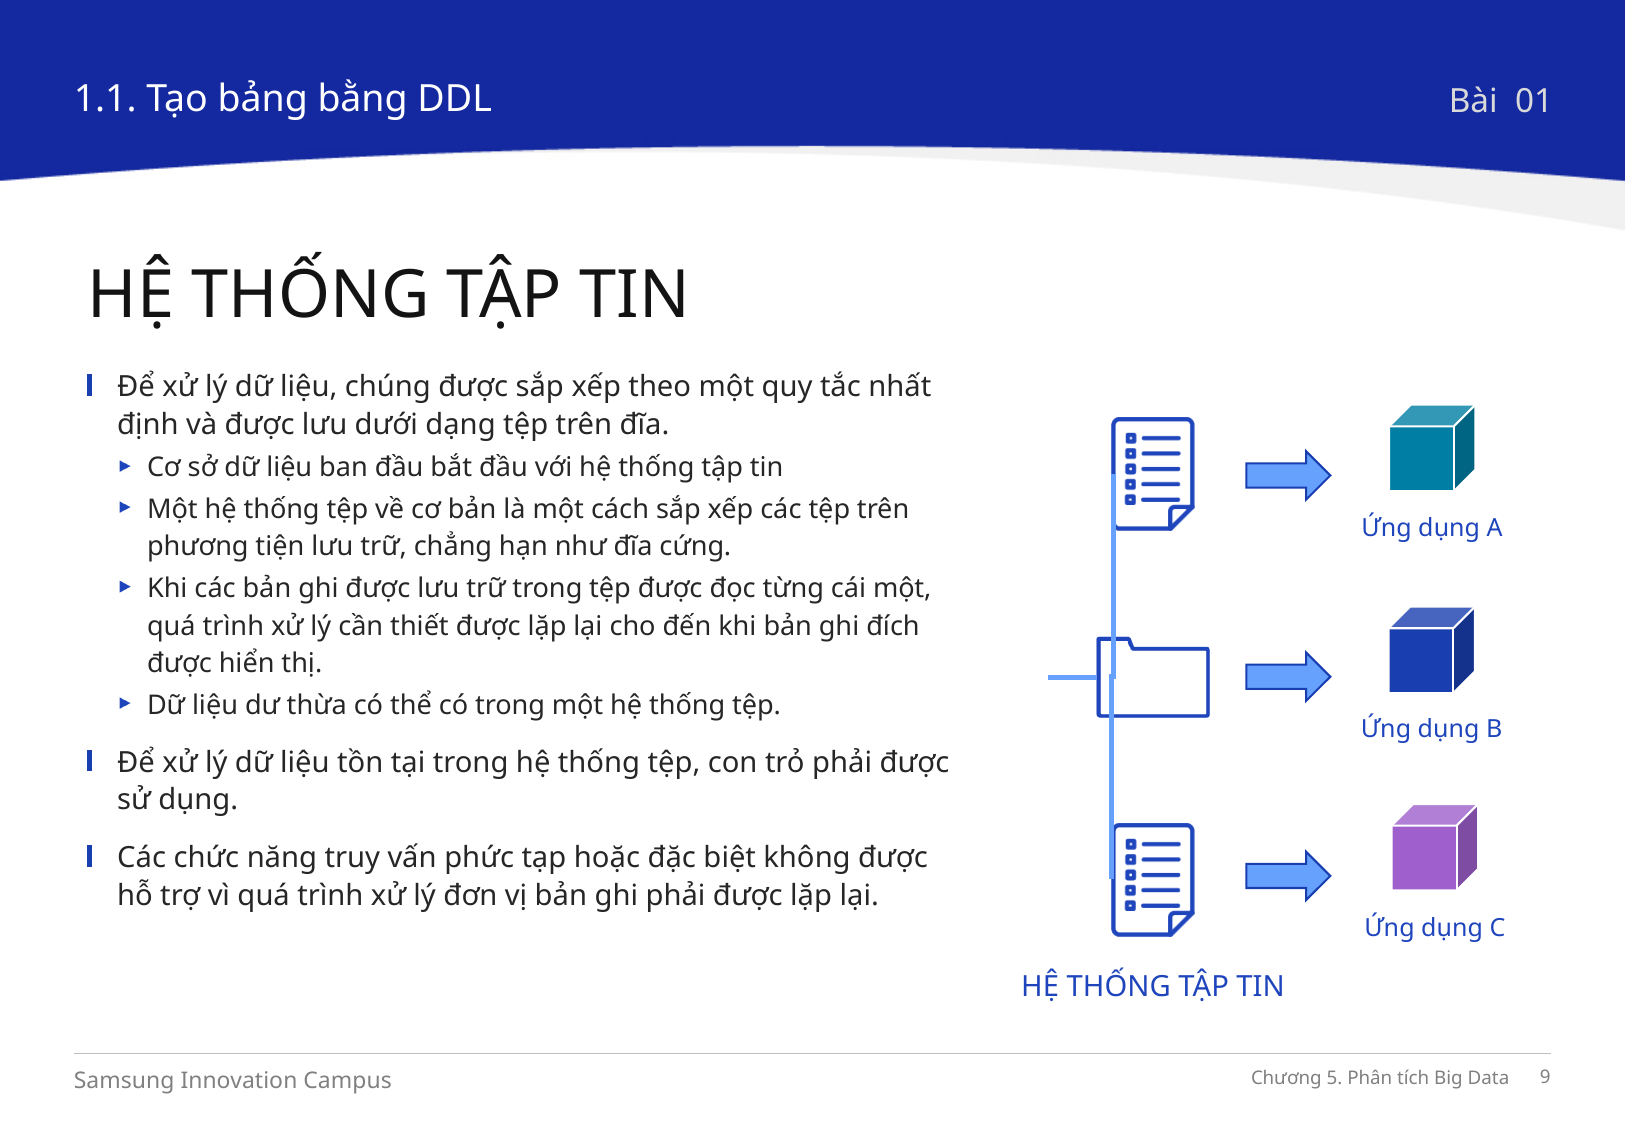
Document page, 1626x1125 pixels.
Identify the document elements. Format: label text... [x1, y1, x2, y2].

list Bài 01 [1423, 79, 1554, 120]
list HỆ THỐNG TẬP TIN [87, 249, 1531, 331]
picture [0, 0, 1625, 1125]
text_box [1014, 404, 1539, 1011]
list Để xử lý dữ liệu, chúng được sắp xếp theo một quy tắc nhất định và được lưu dưới dạng tệp trên đĩa. Cơ sở dữ liệu ban đầu bắt đầu với hệ thống tập tin Một hệ thống tệp về cơ bản là một cách sắp xếp các tệp trên phương tiện lưu trữ, chẳng hạn như đĩa cứng. Khi các bản ghi được lưu trữ trong tệp được đọc từng cái một, quá trình xử lý cần thiết được lặp lại cho đến khi bản ghi đích được hiển thị. Dữ liệu dư thừa có thể có trong một hệ thống tệp. Để xử lý dữ liệu tồn tại trong hệ thống tệp, con trỏ phải được sử dụng. Các chức năng truy vấn phức tạp hoặc đặc biệt không được hỗ trợ vì quá trình xử lý đơn vị bản ghi phải được lặp lại. [87, 365, 958, 1022]
list 1.1. Tạo bảng bằng DDL [73, 73, 1291, 119]
